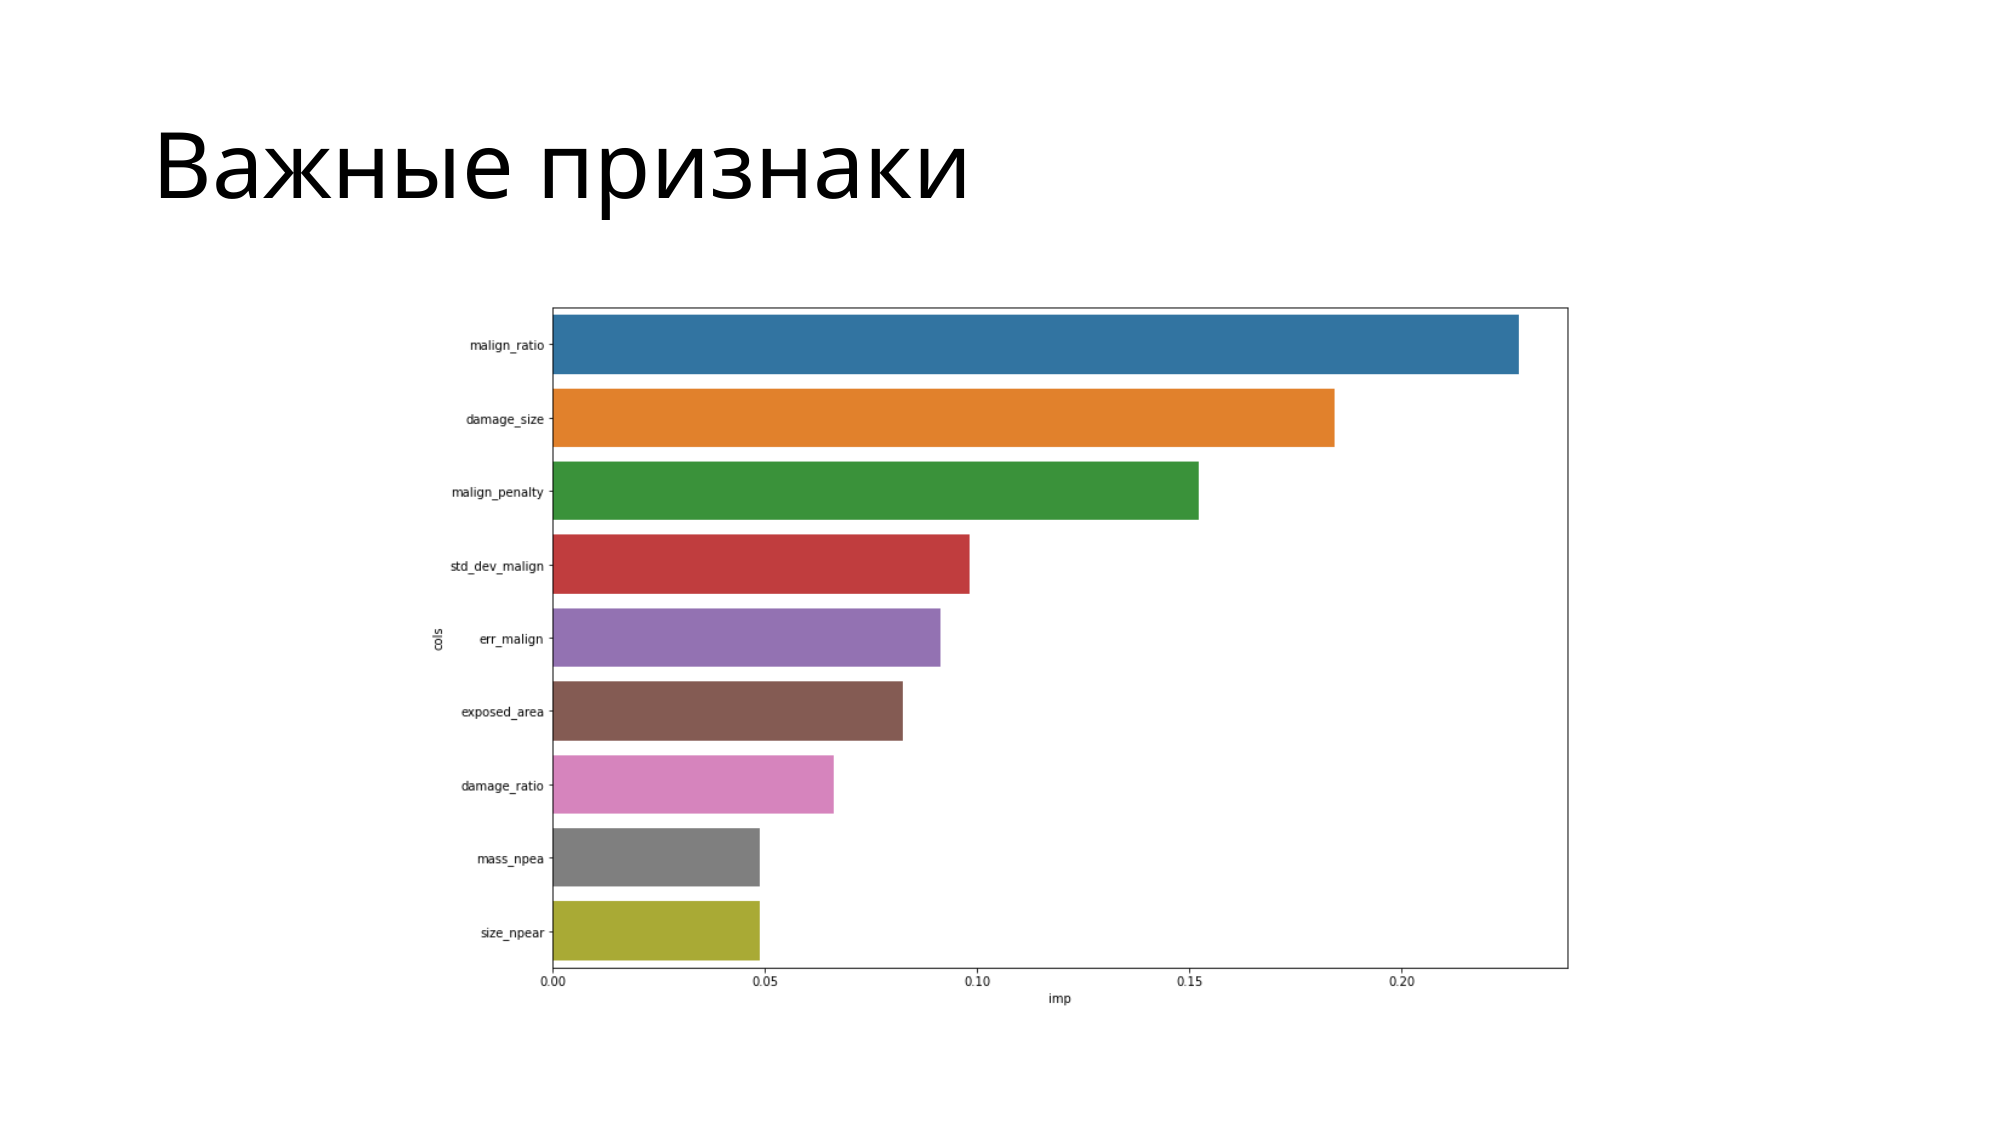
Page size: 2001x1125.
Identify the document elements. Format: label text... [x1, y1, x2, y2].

title Важные признаки [137, 59, 1863, 278]
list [424, 299, 1576, 1014]
